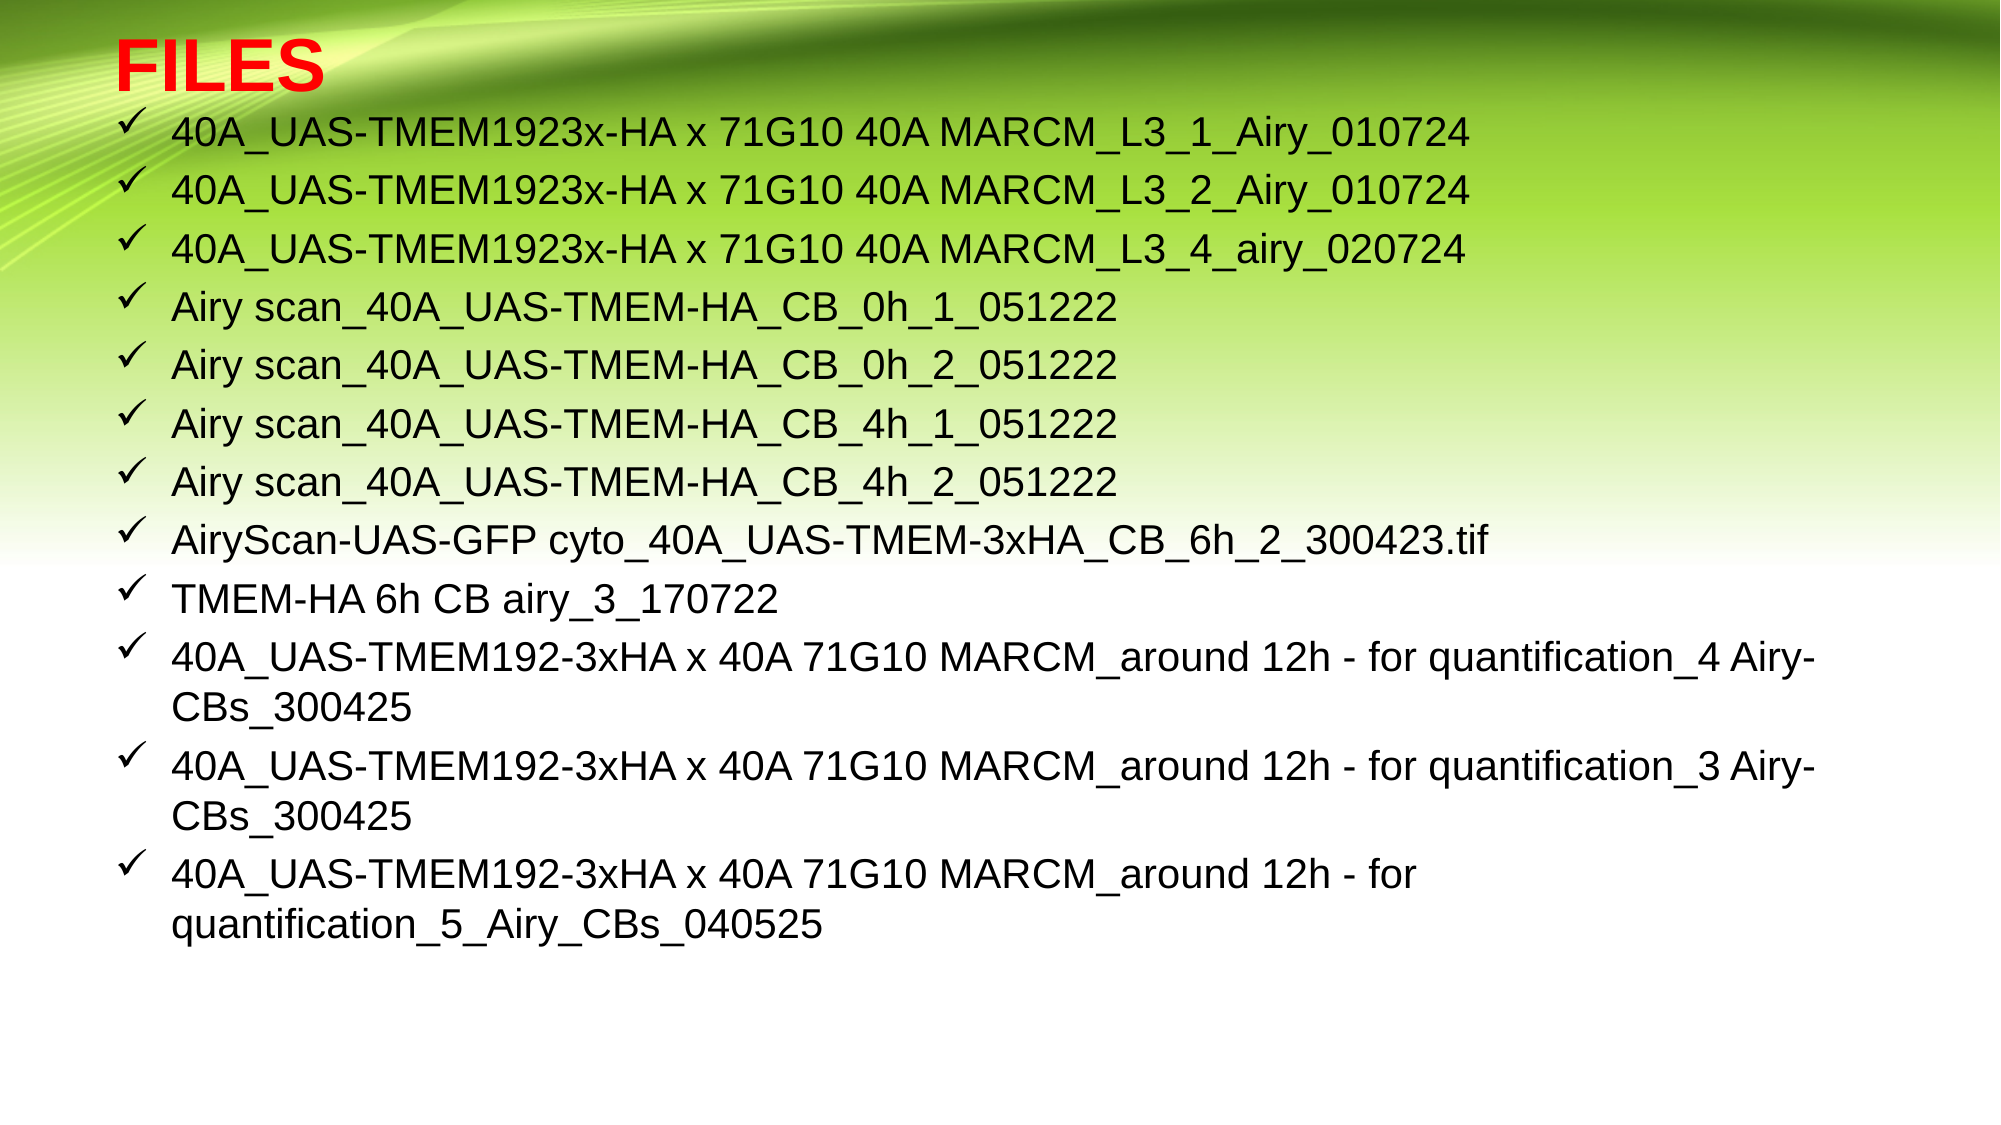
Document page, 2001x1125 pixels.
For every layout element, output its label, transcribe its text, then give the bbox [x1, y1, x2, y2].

picture [0, 0, 2000, 1125]
list 40A_UAS-TMEM1923x-HA x 71G10 40A MARCM_L3_1_Airy_010724 40A_UAS-TMEM1923x-HA x 71G10 40A MARCM_L3_2_Airy_010724 40A_UAS-TMEM1923x-HA x 71G10 40A MARCM_L3_4_airy_020724 Airy scan_40A_UAS-TMEM-HA_CB_0h_1_051222 Airy scan_40A_UAS-TMEM-HA_CB_0h_2_051222 Airy scan_40A_UAS-TMEM-HA_CB_4h_1_051222 Airy scan_40A_UAS-TMEM-HA_CB_4h_2_051222 AiryScan-UAS-GFP cyto_40A_UAS-TMEM-3xHA_CB_6h_2_300423.tif TMEM-HA 6h CB airy_3_170722 40A_UAS-TMEM192-3xHA x 40A 71G10 MARCM_around 12h - for quantification_4 Airy-CBs_300425 40A_UAS-TMEM192-3xHA x 40A 71G10 MARCM_around 12h - for quantification_3 Airy-CBs_300425 40A_UAS-TMEM192-3xHA x 40A 71G10 MARCM_around 12h - for quantification_5_Airy_CBs_040525 [99, 97, 1901, 911]
title FILES [99, 13, 1901, 97]
